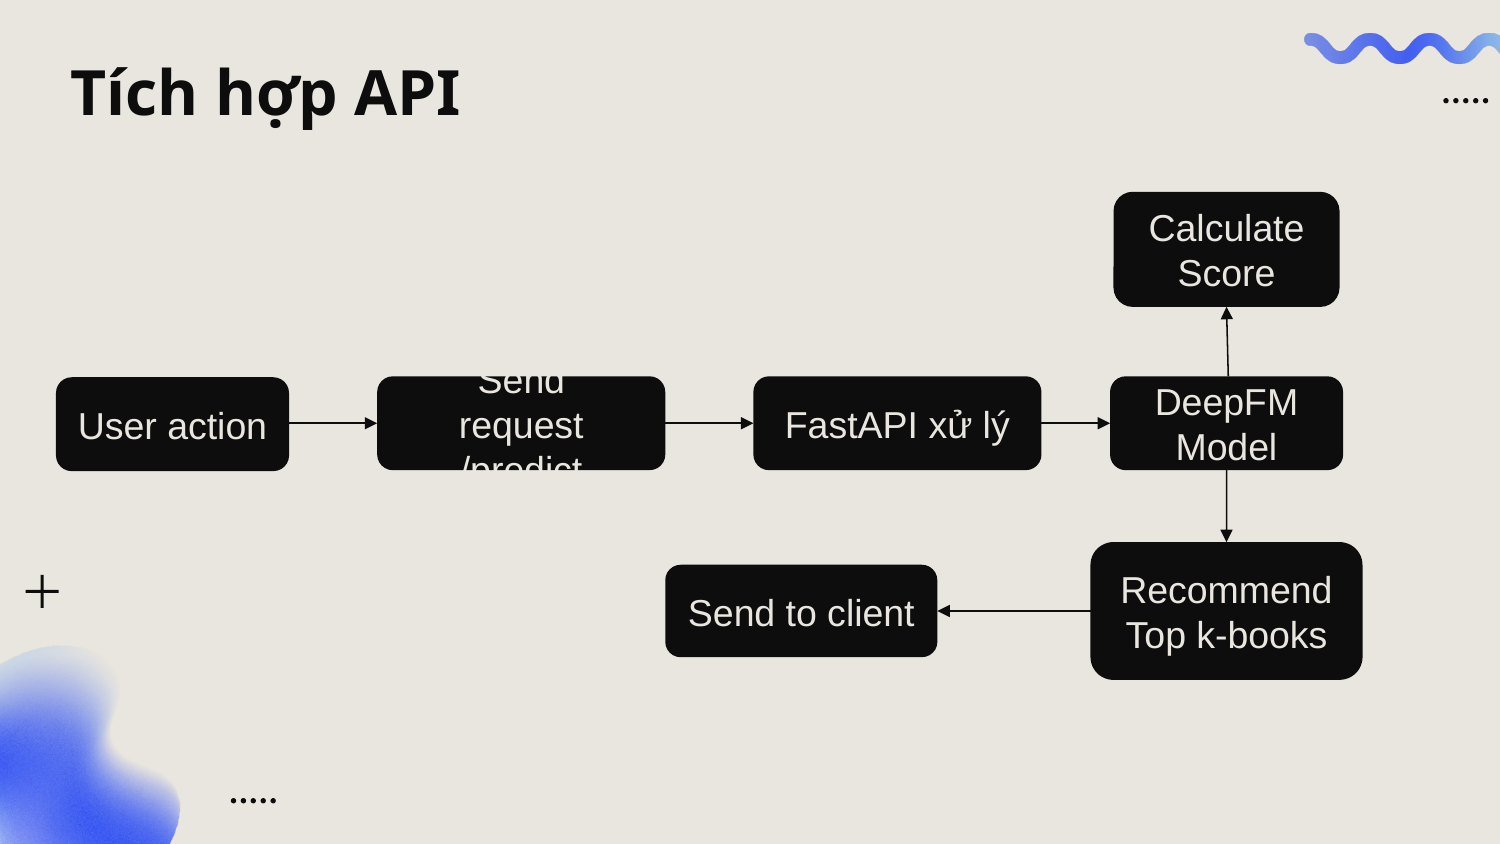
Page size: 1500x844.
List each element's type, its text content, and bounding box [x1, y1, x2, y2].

text_box Recommend Top k-books [1088, 539, 1365, 682]
text_box Send request /predict [375, 374, 668, 473]
text_box FastAPI xử lý [751, 374, 1044, 473]
text_box DeepFM Model [1107, 374, 1346, 473]
text_box Calculate Score [1111, 189, 1342, 310]
text_box Tích hợp API [55, 46, 1172, 136]
text_box User action [53, 375, 292, 474]
text_box Send to client [663, 562, 940, 660]
